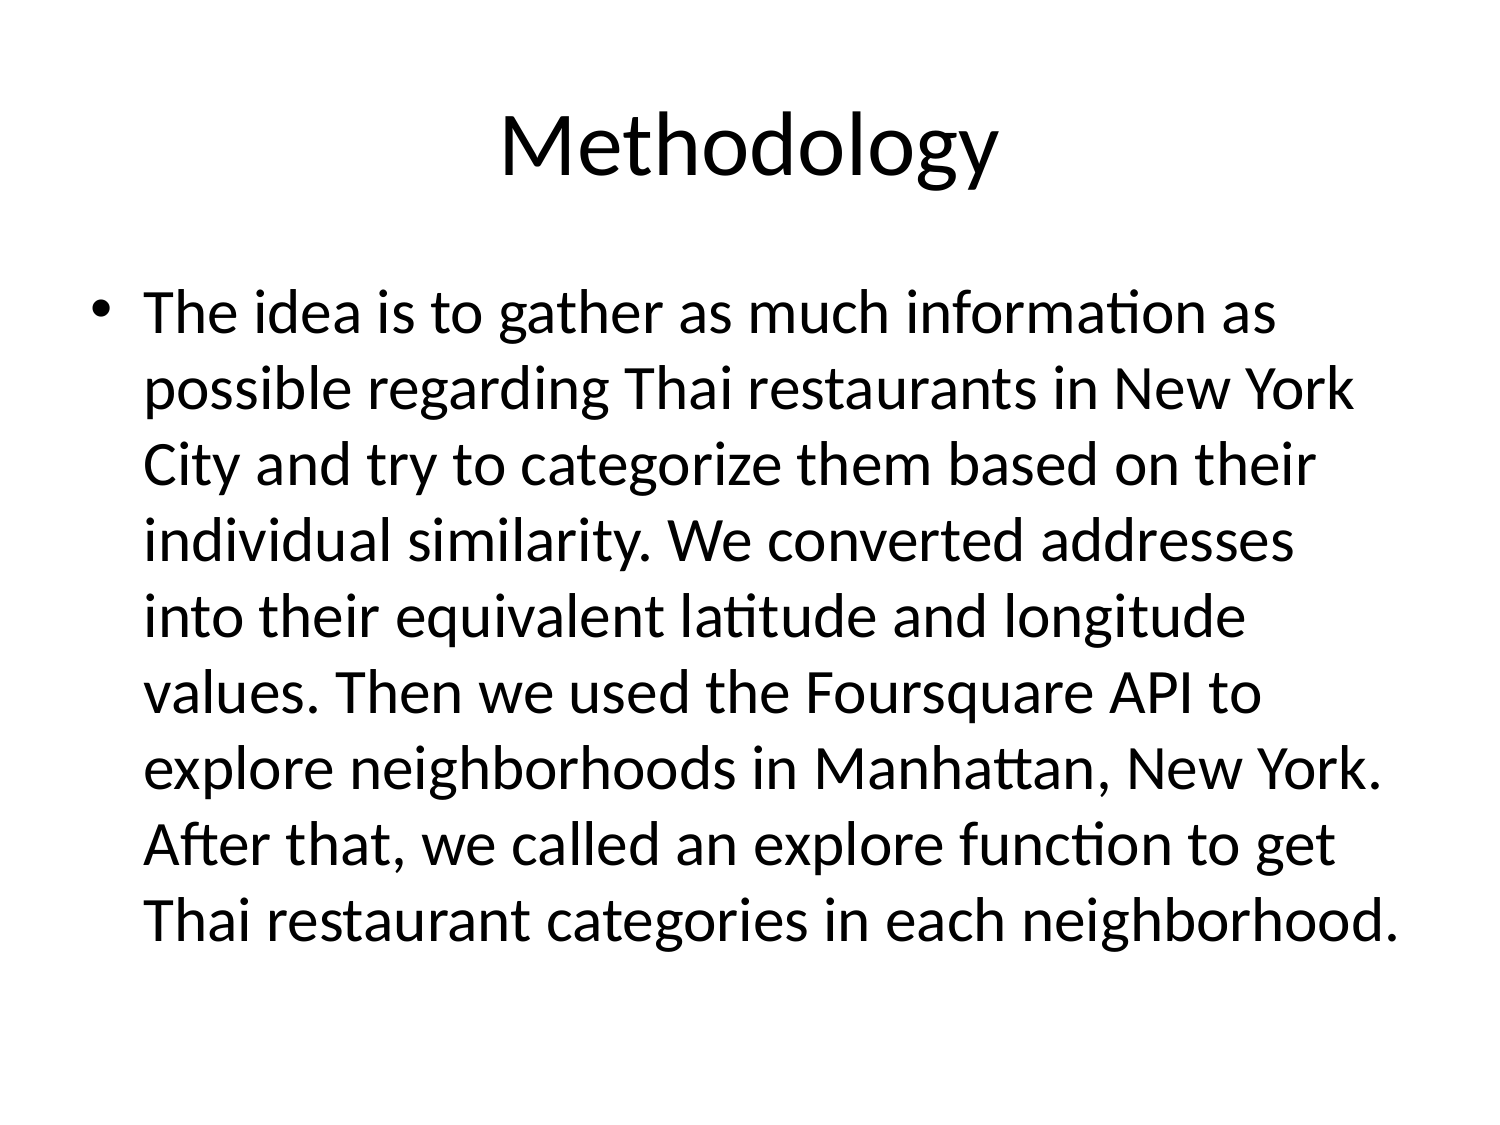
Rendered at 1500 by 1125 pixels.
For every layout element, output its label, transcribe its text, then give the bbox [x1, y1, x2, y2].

title Methodology [75, 45, 1425, 233]
list The idea is to gather as much information as possible regarding Thai restaurants in New York City and try to categorize them based on their individual similarity. We converted addresses into their equivalent latitude and longitude values. Then we used the Foursquare API to explore neighborhoods in Manhattan, New York. After that, we called an explore function to get Thai restaurant categories in each neighborhood. [75, 262, 1425, 1005]
